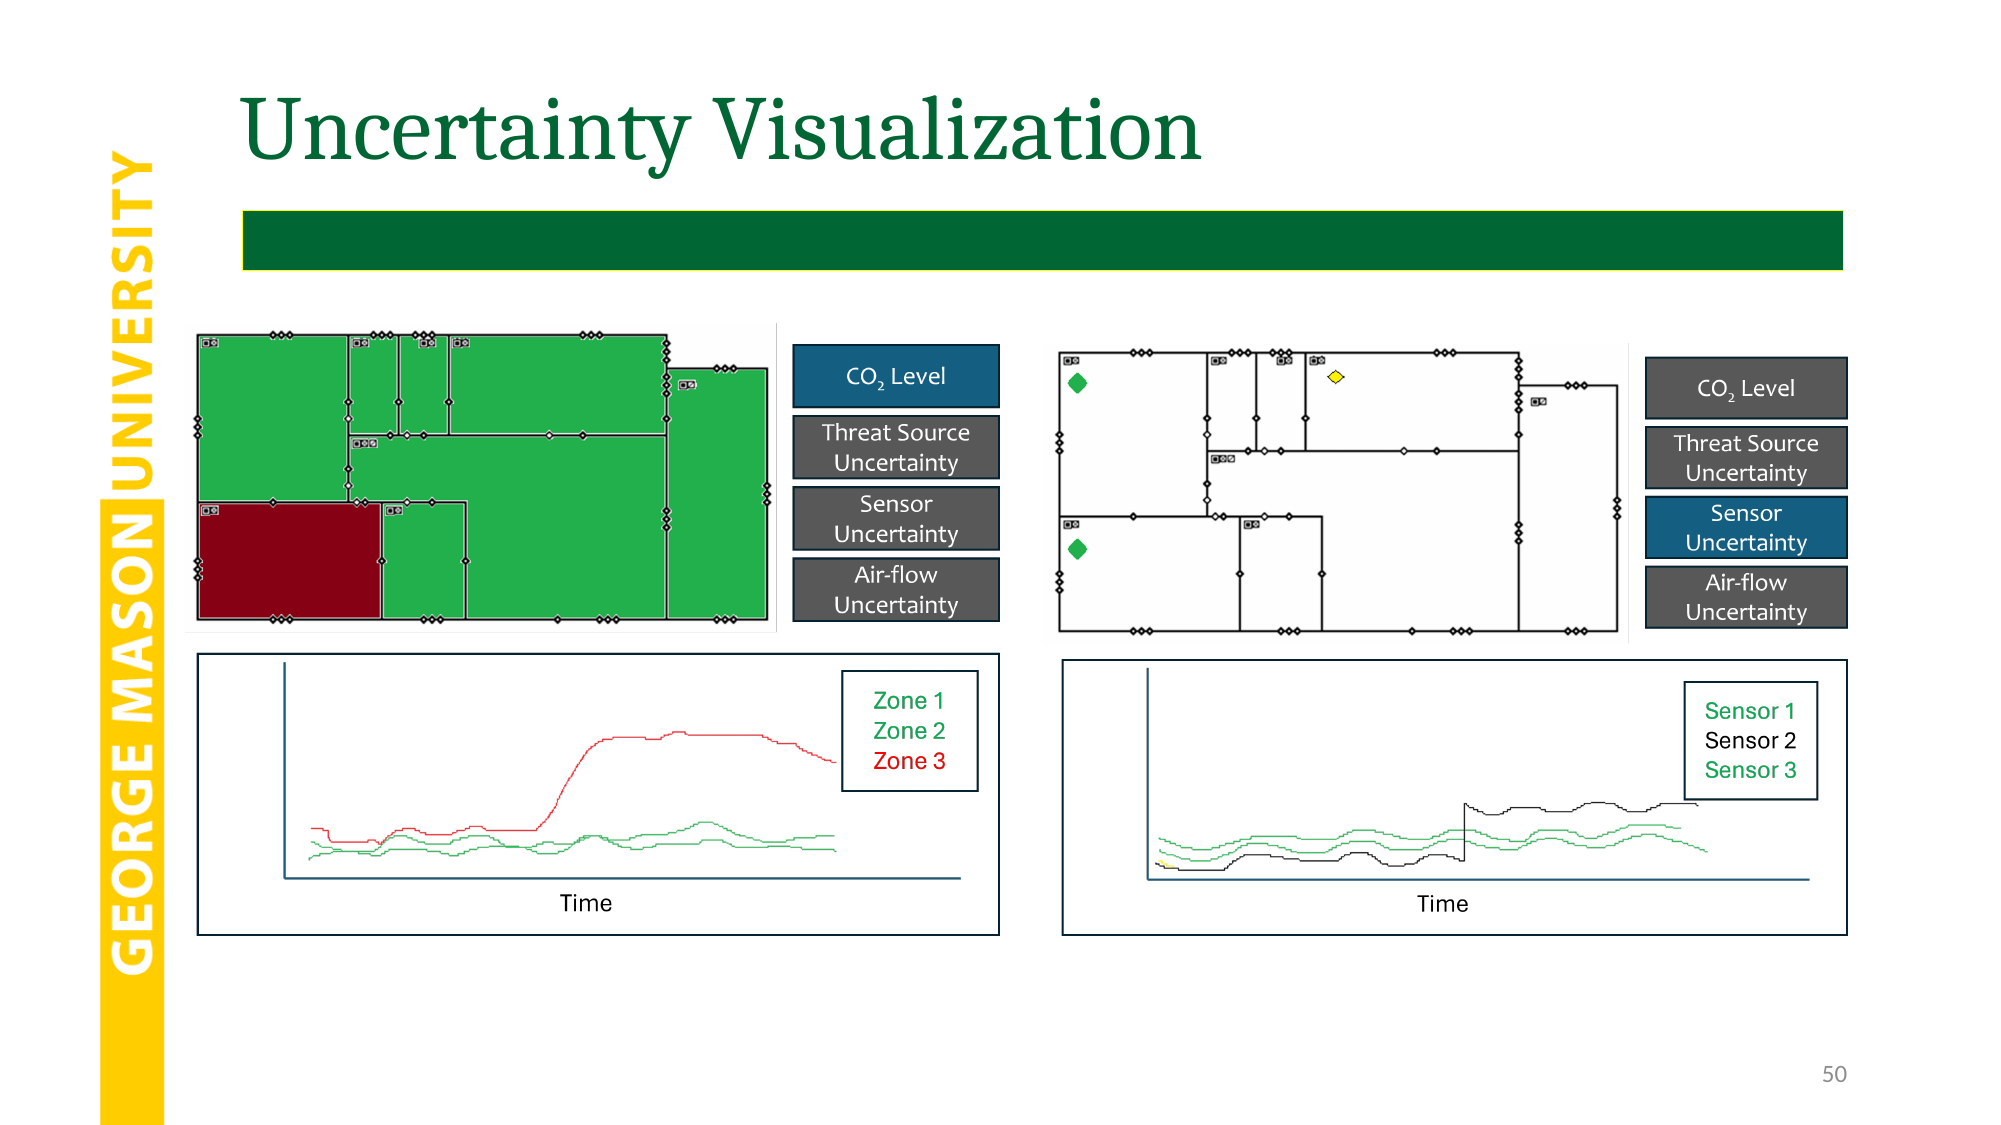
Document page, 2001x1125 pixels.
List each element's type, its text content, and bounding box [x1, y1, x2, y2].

picture [1648, 359, 1845, 417]
picture [1648, 568, 1845, 626]
picture [1064, 662, 1845, 933]
title Uncertainty Visualization [224, 44, 1863, 187]
picture [1043, 343, 1848, 936]
picture [1648, 429, 1845, 487]
slide_number 50 [1412, 1042, 1863, 1103]
picture [1648, 499, 1845, 556]
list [185, 323, 1000, 936]
picture [74, 115, 188, 1125]
